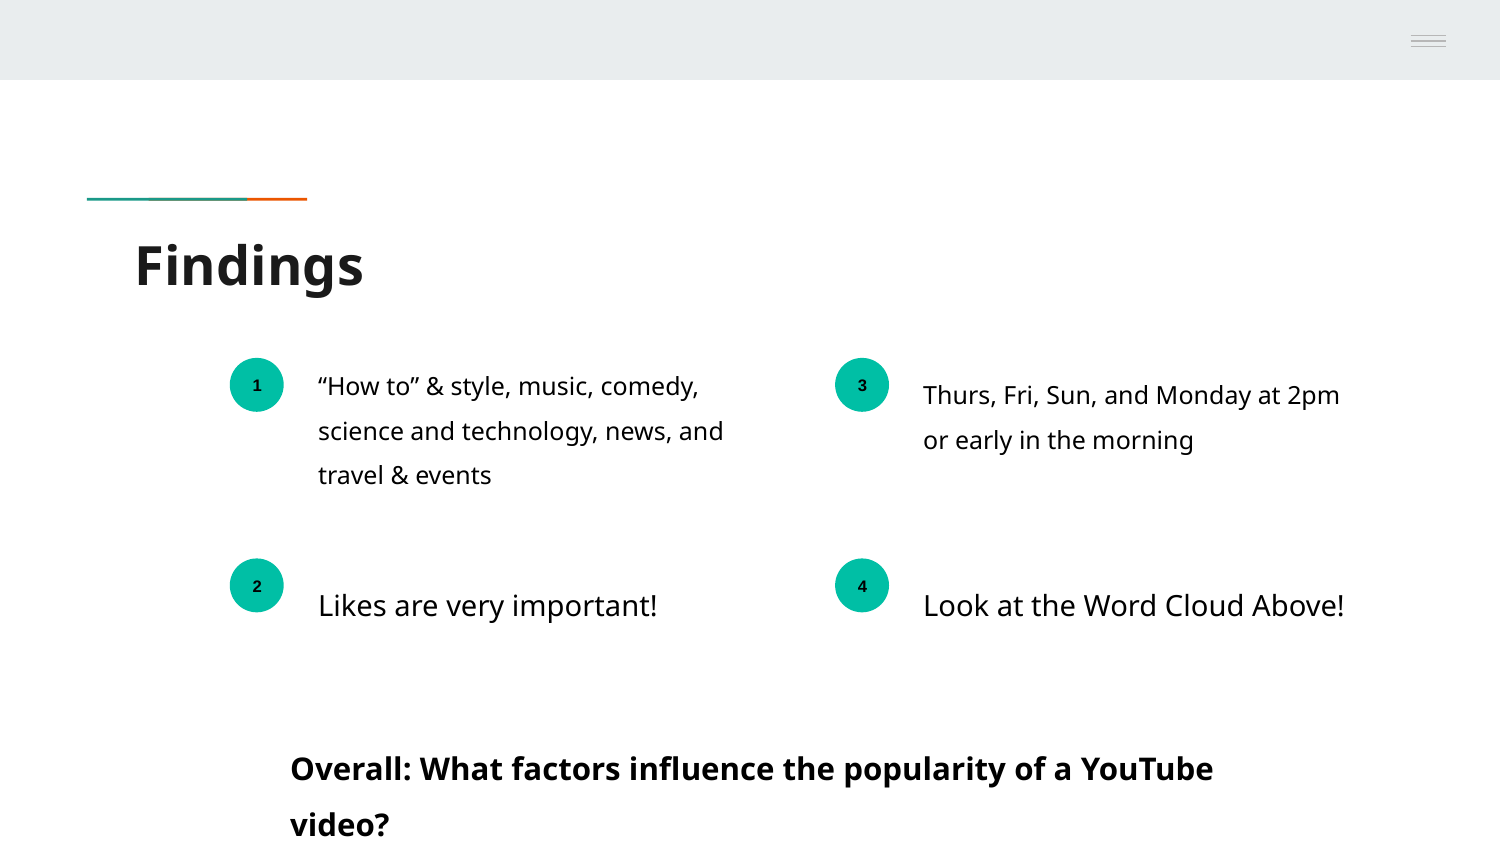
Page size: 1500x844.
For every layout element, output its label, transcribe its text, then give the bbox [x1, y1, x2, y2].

text_box Overall: What factors influence the popularity of a YouTube video? [275, 715, 1336, 770]
text_box 2 [229, 558, 284, 613]
list Thurs, Fri, Sun, and Monday at 2pm or early in the morning [908, 349, 1373, 523]
text_box 3 [835, 357, 890, 412]
title Findings [119, 216, 1381, 305]
list “How to” & style, music, comedy, science and technology, news, and travel & events [303, 340, 768, 513]
text_box 1 [229, 357, 284, 412]
text_box 4 [835, 558, 890, 613]
list Look at the Word Cloud Above! [908, 555, 1373, 728]
list Likes are very important! [303, 555, 768, 715]
